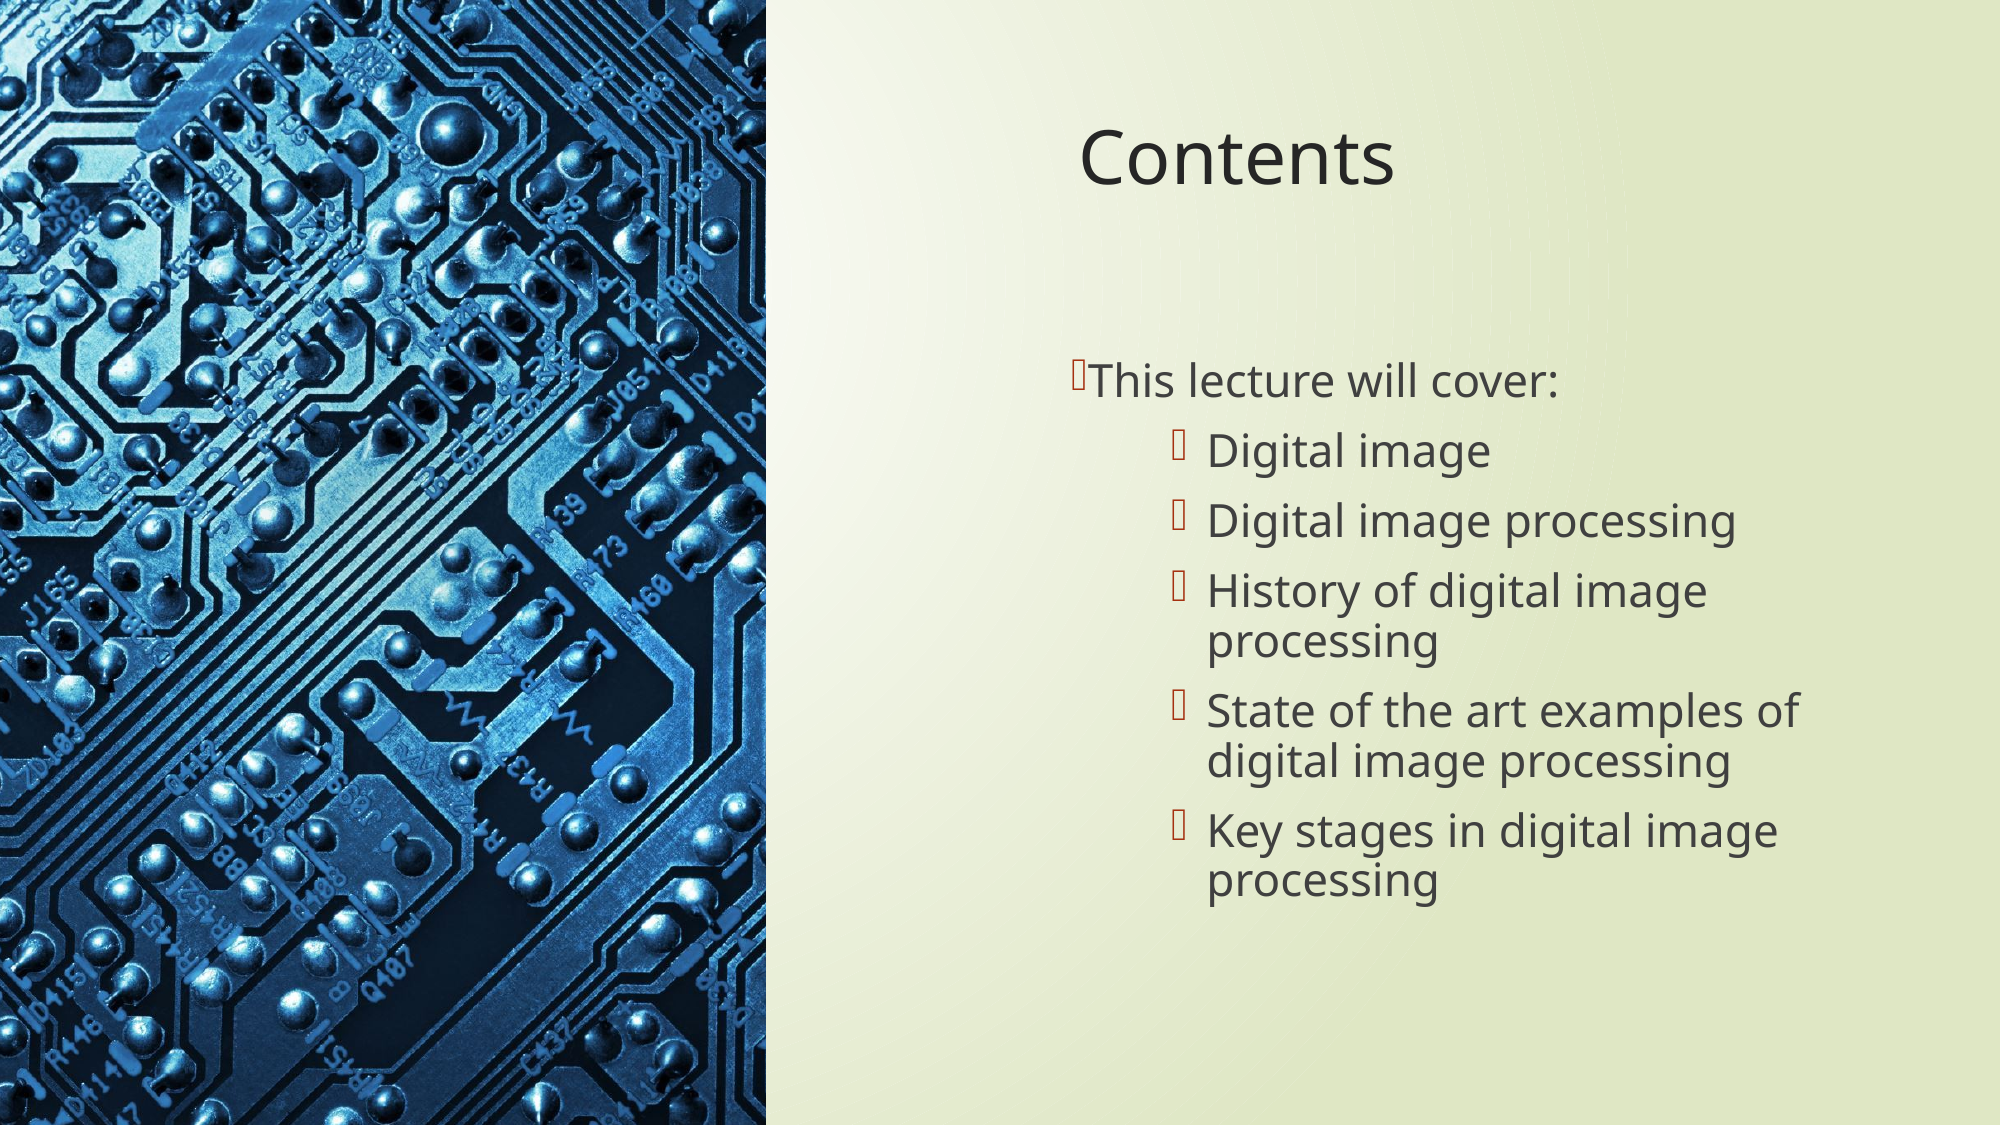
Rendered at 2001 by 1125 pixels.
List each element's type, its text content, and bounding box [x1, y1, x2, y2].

text_box This lecture will cover: Digital image Digital image processing History of digital image processing State of the art examples of digital image processing Key stages in digital image processing [1056, 350, 1888, 970]
text_box Contents [1063, 102, 1888, 313]
picture [0, 0, 767, 1125]
